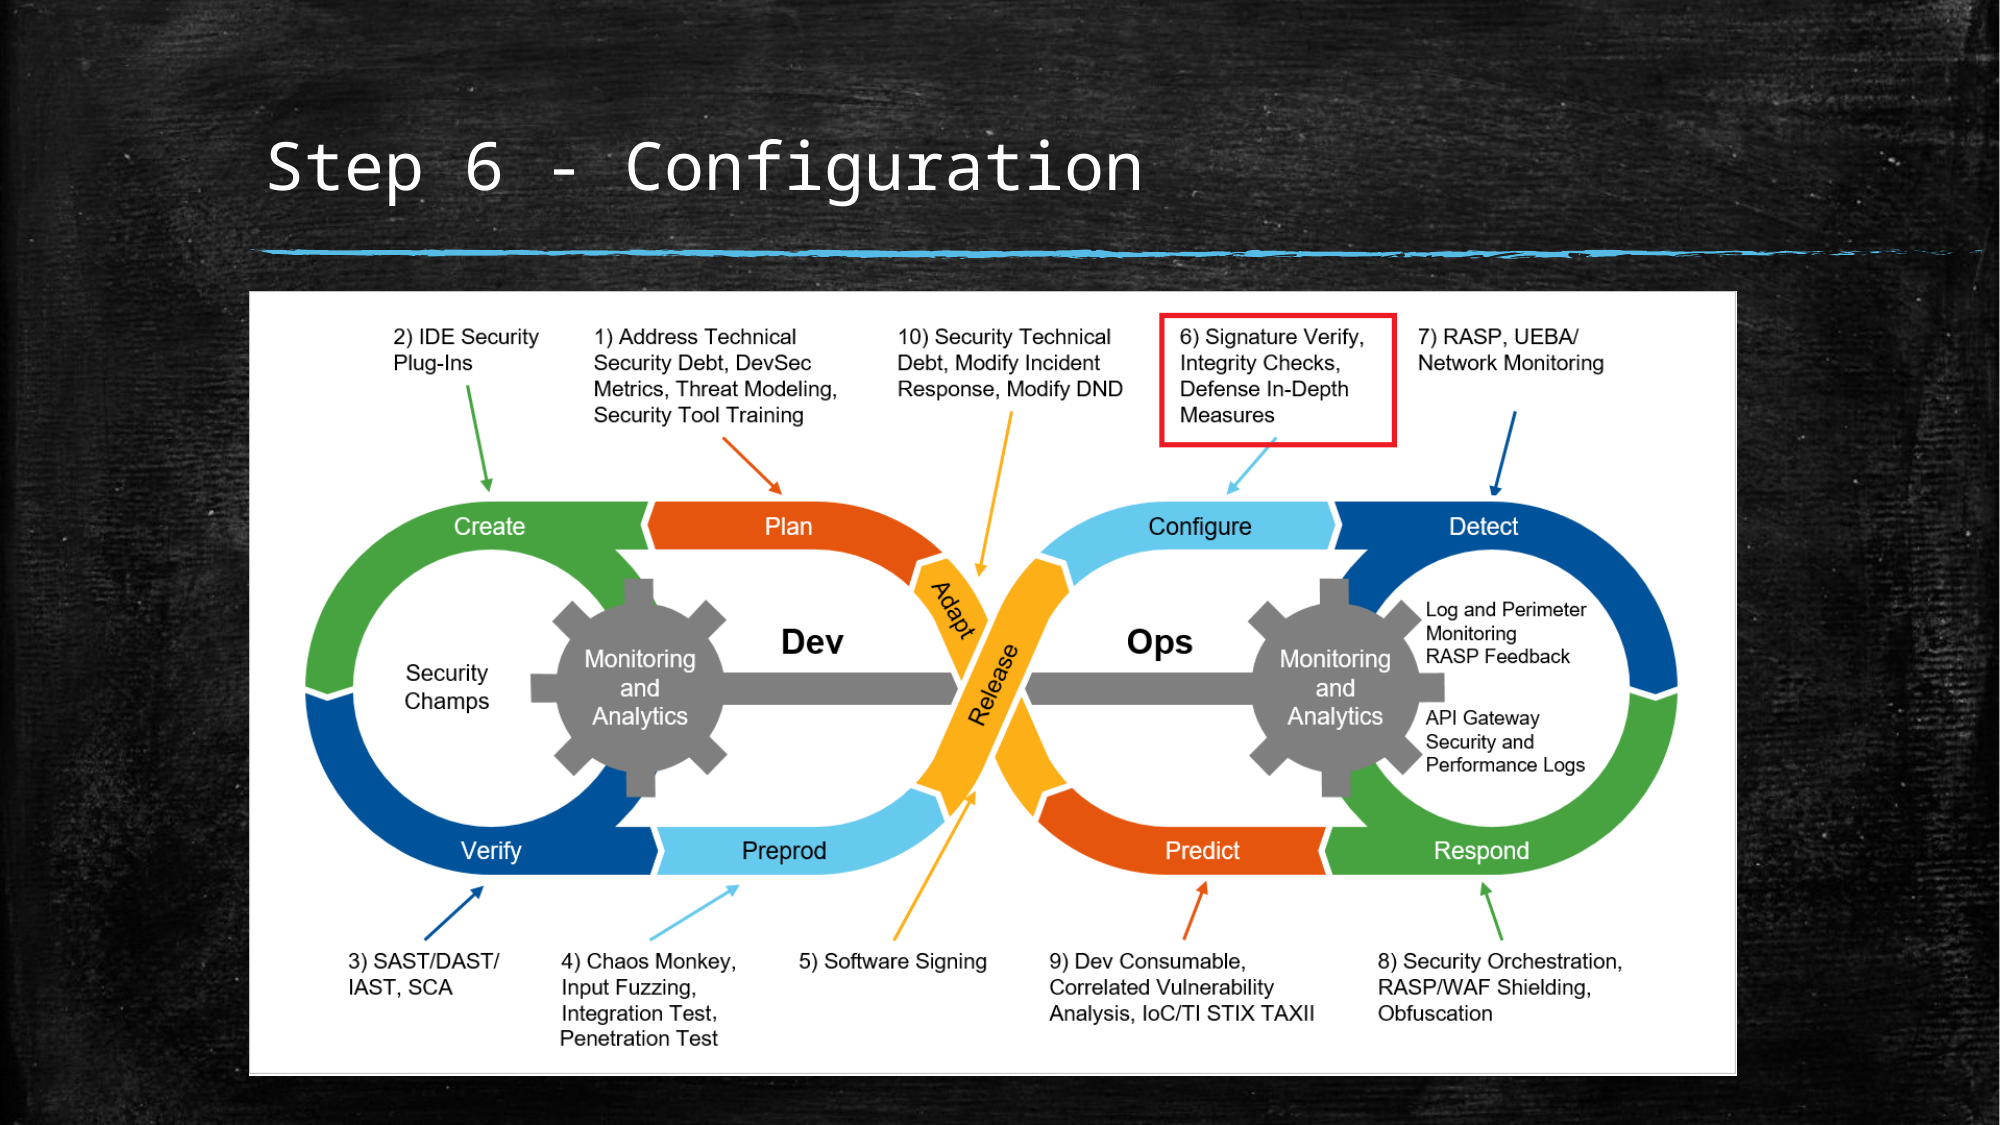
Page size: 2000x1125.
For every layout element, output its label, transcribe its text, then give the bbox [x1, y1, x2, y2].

picture [249, 291, 1737, 1076]
title Step 6 - Configuration [249, 45, 1750, 213]
